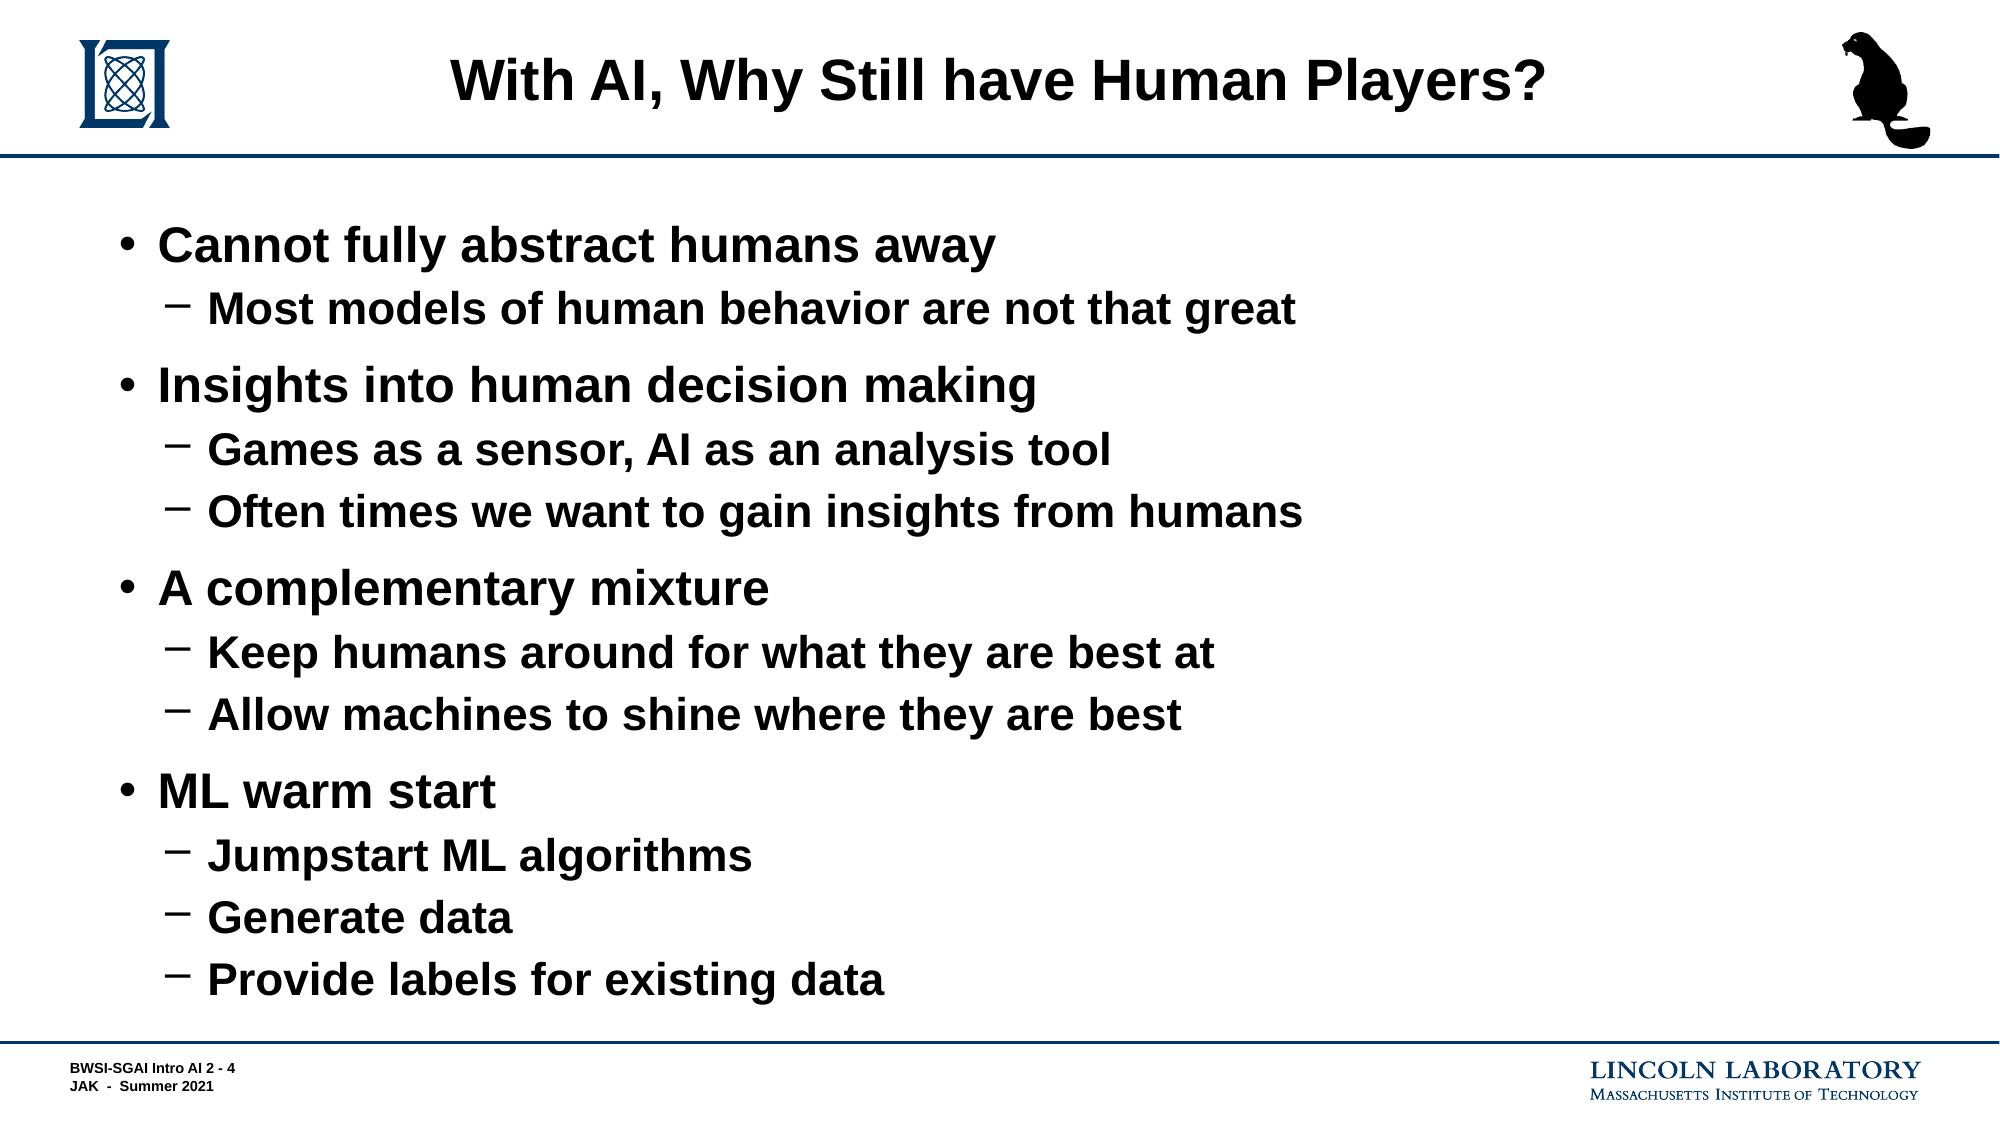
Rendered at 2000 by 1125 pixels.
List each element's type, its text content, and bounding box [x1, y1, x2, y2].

title With AI, Why Still have Human Players? [205, 16, 1794, 151]
picture [1830, 20, 1942, 156]
picture [79, 40, 170, 128]
picture [1588, 1061, 1921, 1100]
list Cannot fully abstract humans away Most models of human behavior are not that great Insights into human decision making Games as a sensor, AI as an analysis tool Often times we want to gain insights from humans A complementary mixture Keep humans around for what they are best at Allow machines to shine where they are best ML warm start Jumpstart ML algorithms Generate data Provide labels for existing data [103, 211, 1896, 1004]
